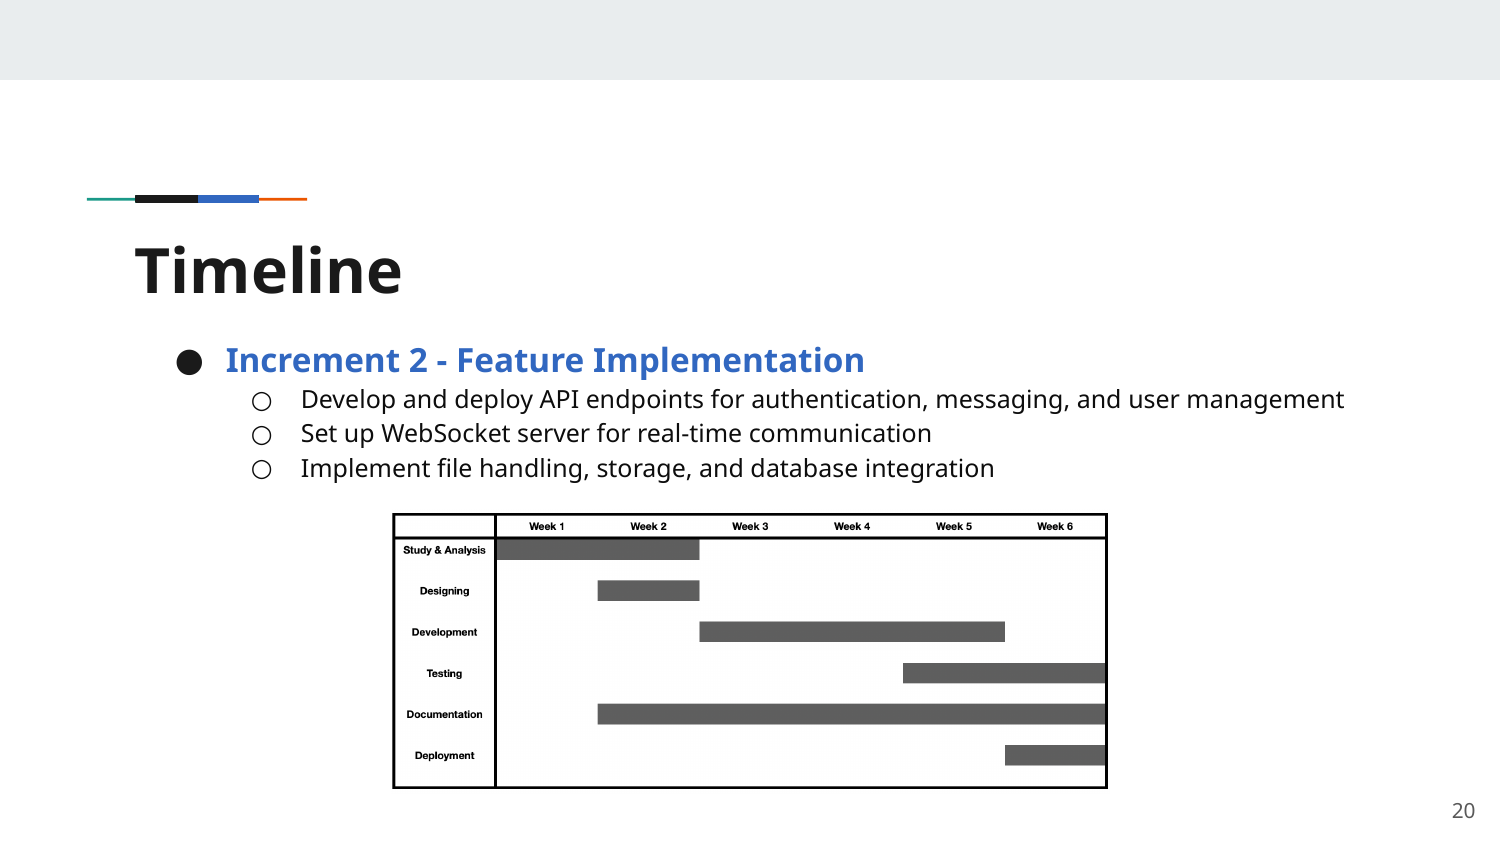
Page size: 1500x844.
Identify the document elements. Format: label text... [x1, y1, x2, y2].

picture [390, 508, 1110, 794]
text_box [198, 196, 259, 203]
title Timeline [119, 216, 1381, 305]
slide_number ‹#› [1400, 779, 1491, 844]
text_box [135, 196, 198, 203]
list Increment 2 - Feature Implementation Develop and deploy API endpoints for authentication, messaging, and user management Set up WebSocket server for real-time communication Implement file handling, storage, and database integration [135, 318, 1384, 509]
